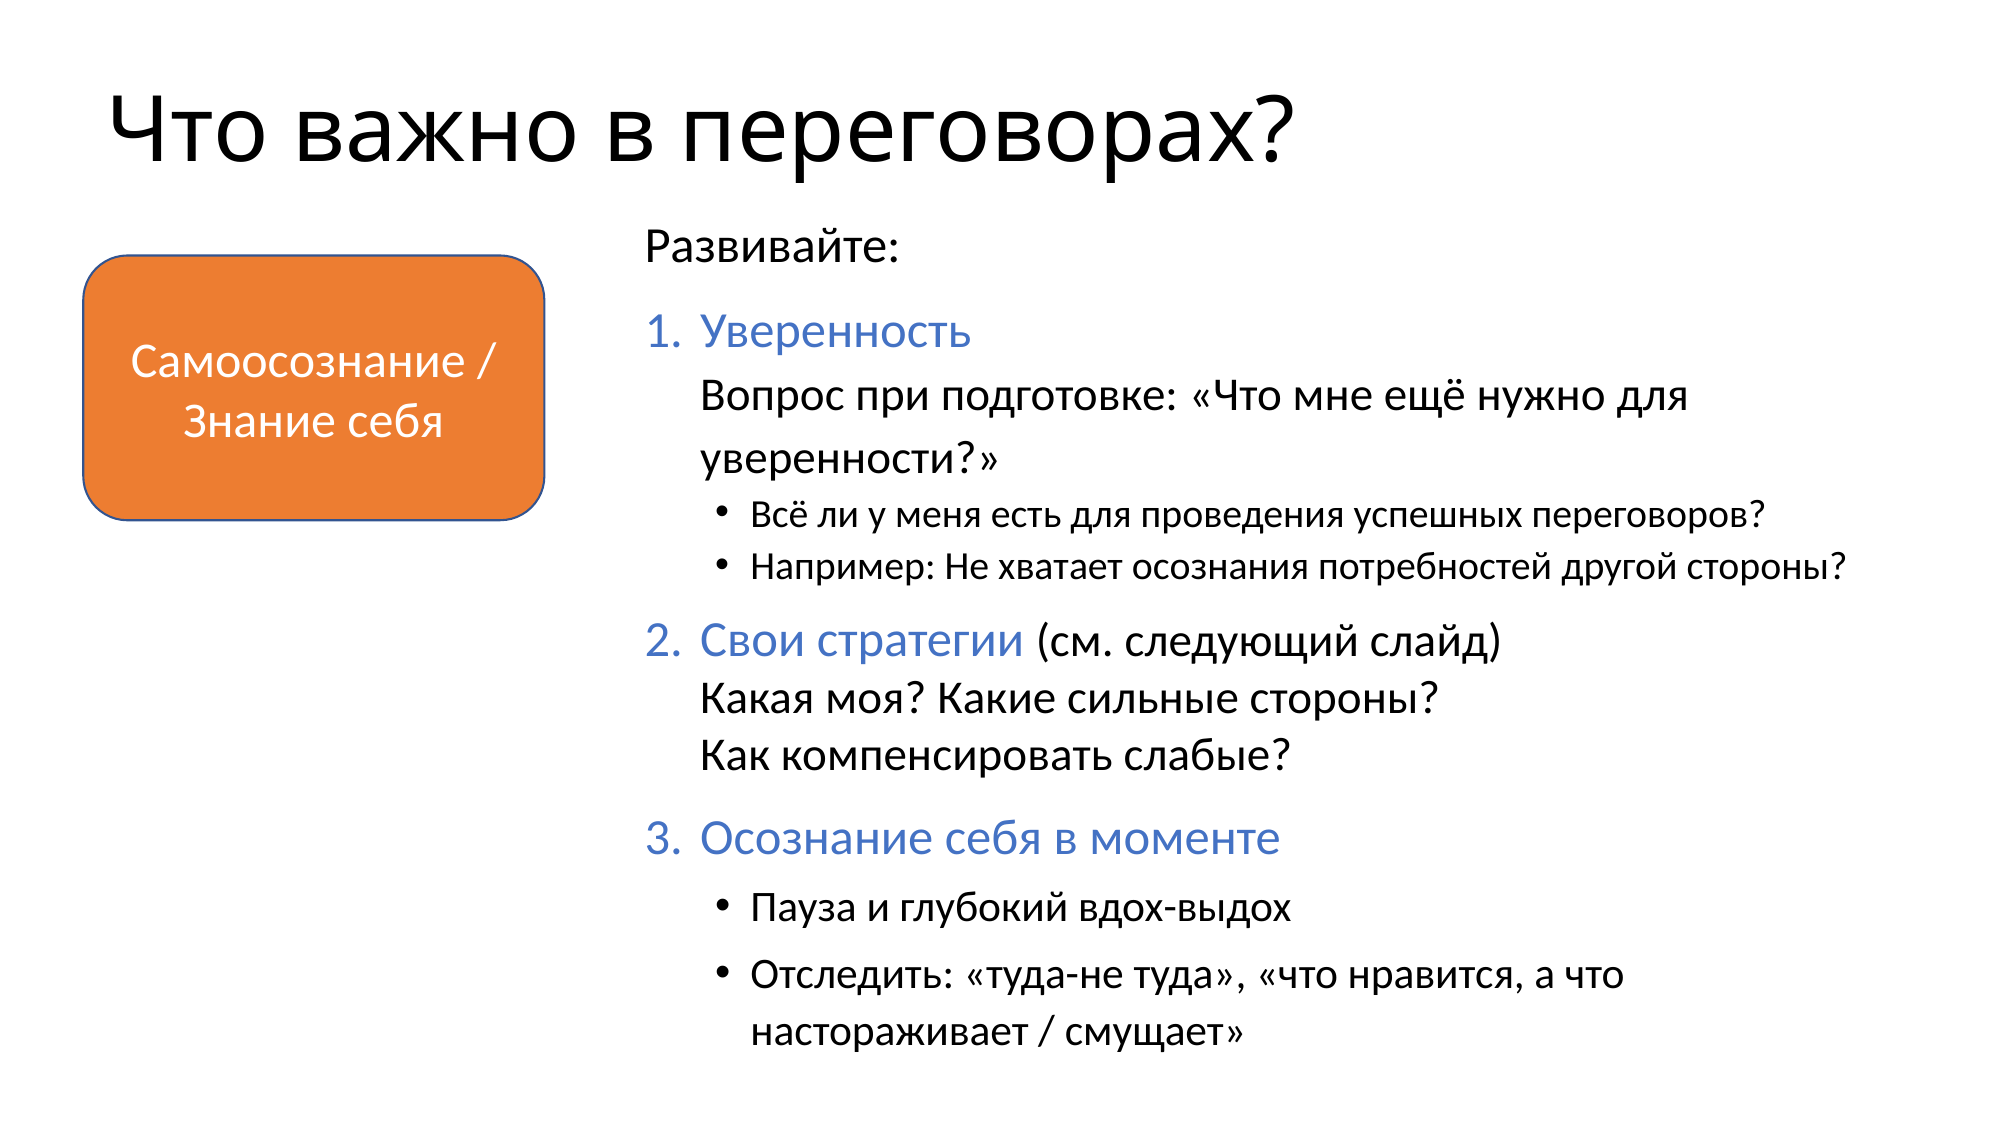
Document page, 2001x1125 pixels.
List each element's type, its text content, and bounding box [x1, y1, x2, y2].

list Развивайте: Уверенность Вопрос при подготовке: «Что мне ещё нужно для уверенности?» Всё ли у меня есть для проведения успешных переговоров? Например: Не хватает осознания потребностей другой стороны? Свои стратегии (см. следующий слайд) Какая моя? Какие сильные стороны? Как компенсировать слабые? Осознание себя в моменте Пауза и глубокий вдох-выдох Отследить: «туда-не туда», «что нравится, а что настораживает / смущает» [629, 211, 1954, 1069]
title Что важно в переговорах? [104, 29, 1830, 220]
text_box Самоосознание / Знание себя [82, 254, 546, 522]
